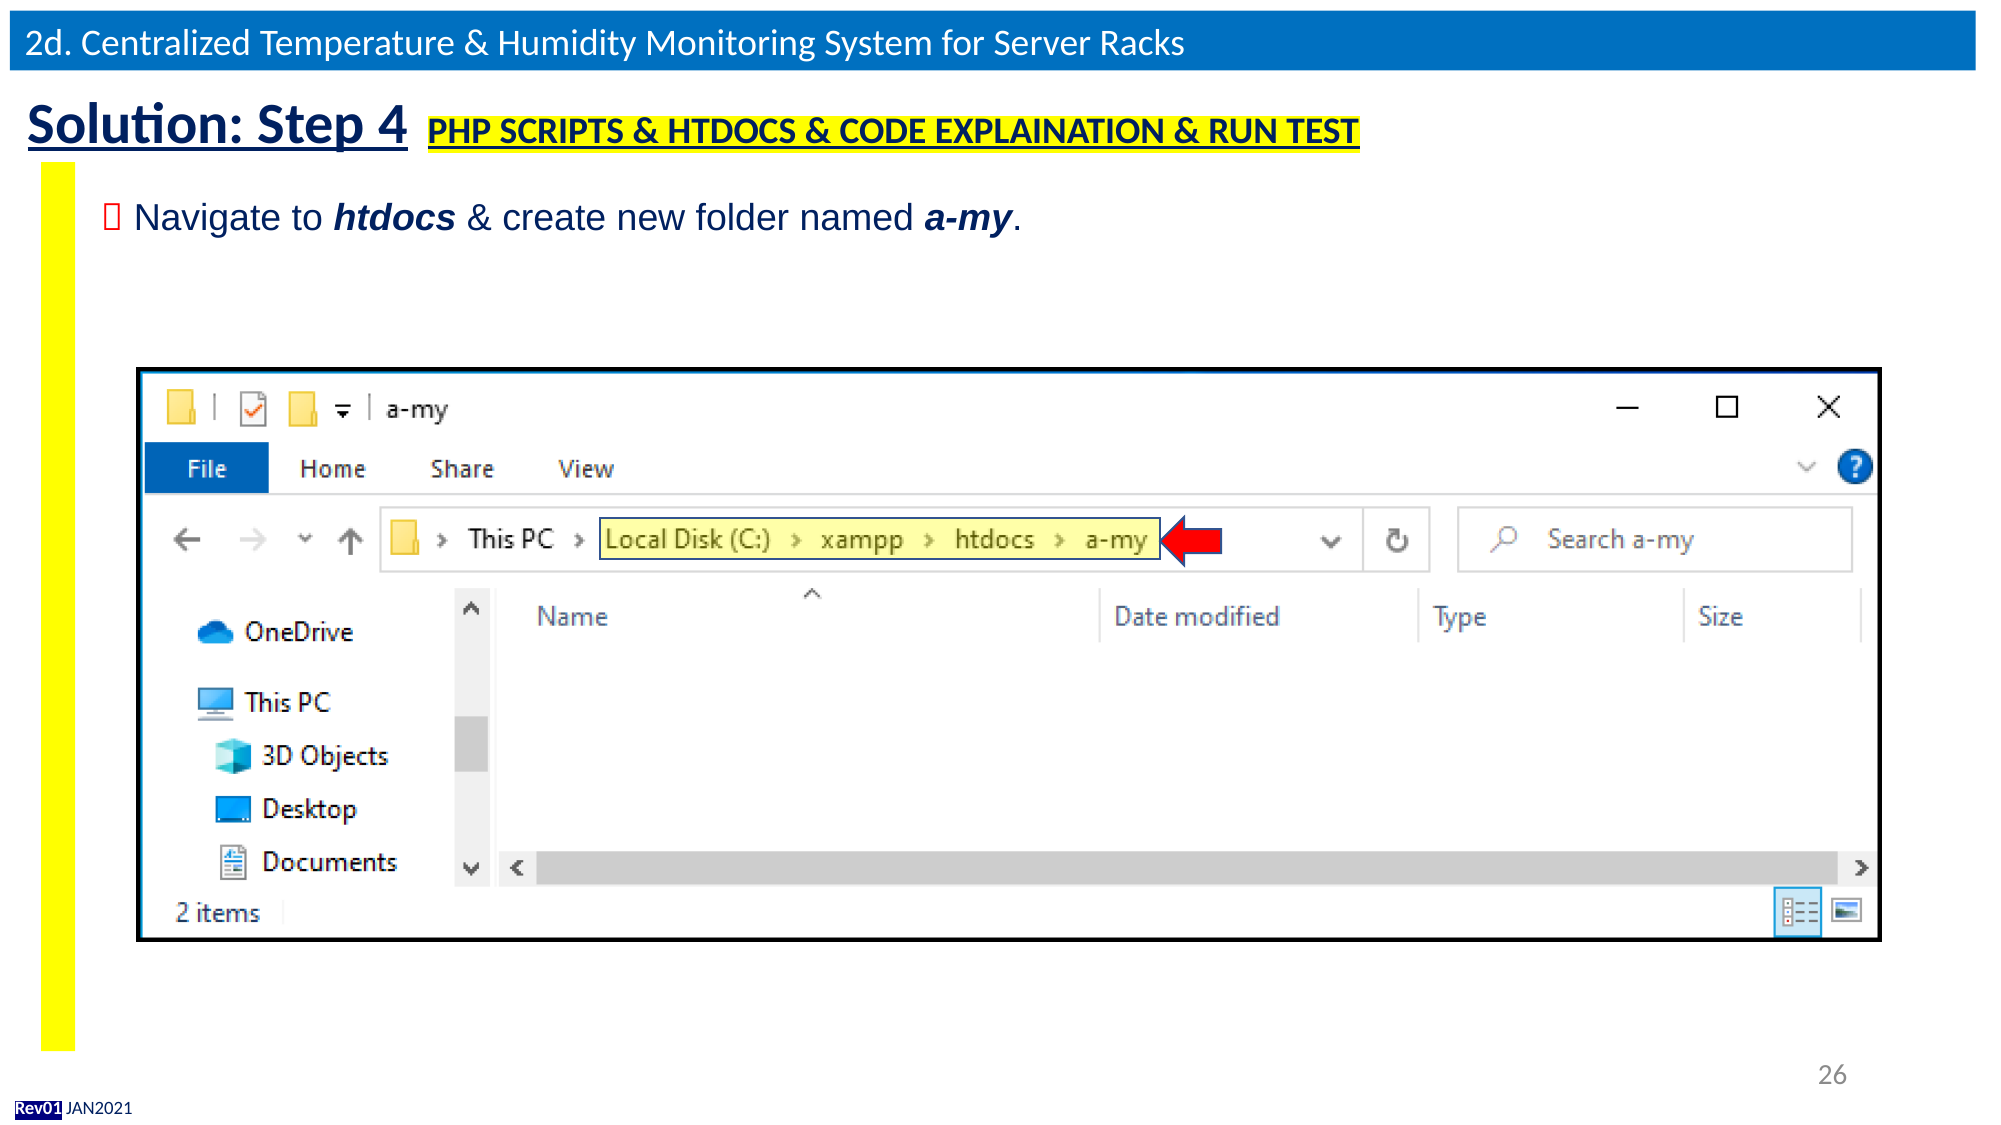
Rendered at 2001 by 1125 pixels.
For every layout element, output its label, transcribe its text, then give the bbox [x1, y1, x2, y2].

text_box PHP SCRIPTS & HTDOCS & CODE EXPLAINATION & RUN TEST [412, 98, 1375, 159]
text_box 2d. Centralized Temperature & Humidity Monitoring System for Server Racks [9, 10, 1976, 71]
text_box  Navigate to htdocs & create new folder named a-my. [86, 163, 1821, 246]
picture [136, 367, 1882, 942]
text_box Solution: Step 4 [12, 77, 423, 163]
text_box Rev01 JAN2021 [0, 1088, 2000, 1125]
slide_number 26 [1412, 1042, 1863, 1088]
text_box [40, 161, 76, 1052]
